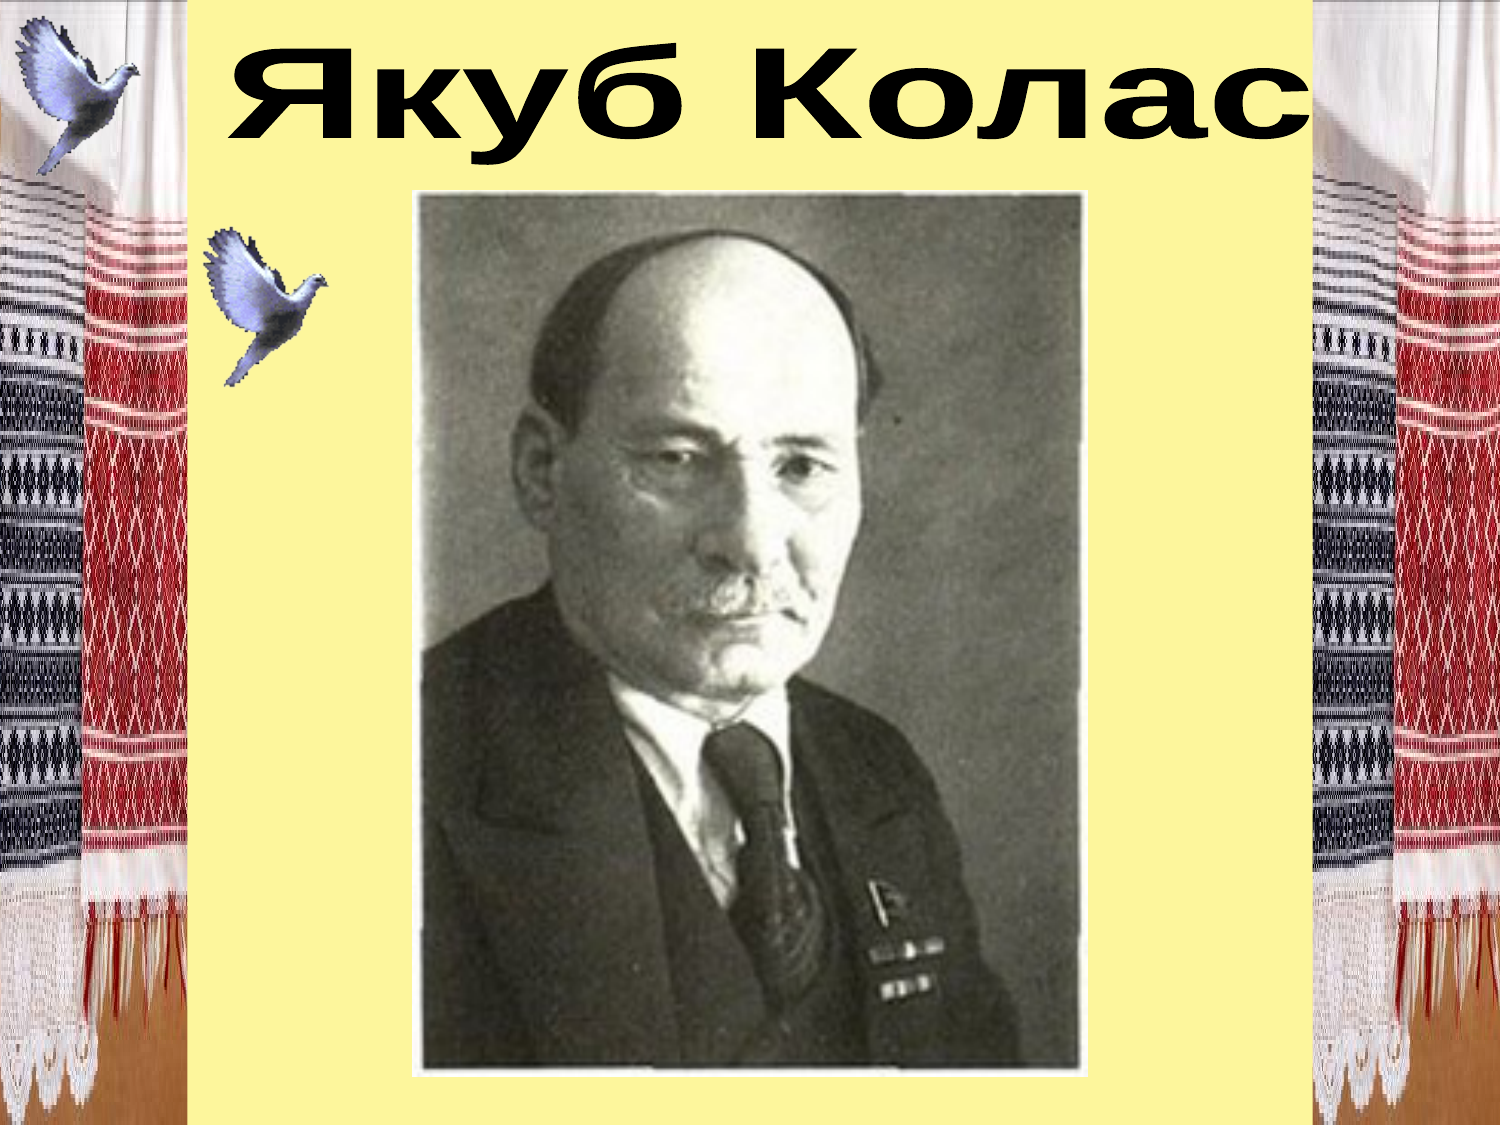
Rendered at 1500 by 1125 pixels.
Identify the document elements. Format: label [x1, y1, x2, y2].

picture [0, 0, 1088, 1125]
picture [1312, 0, 1500, 1125]
